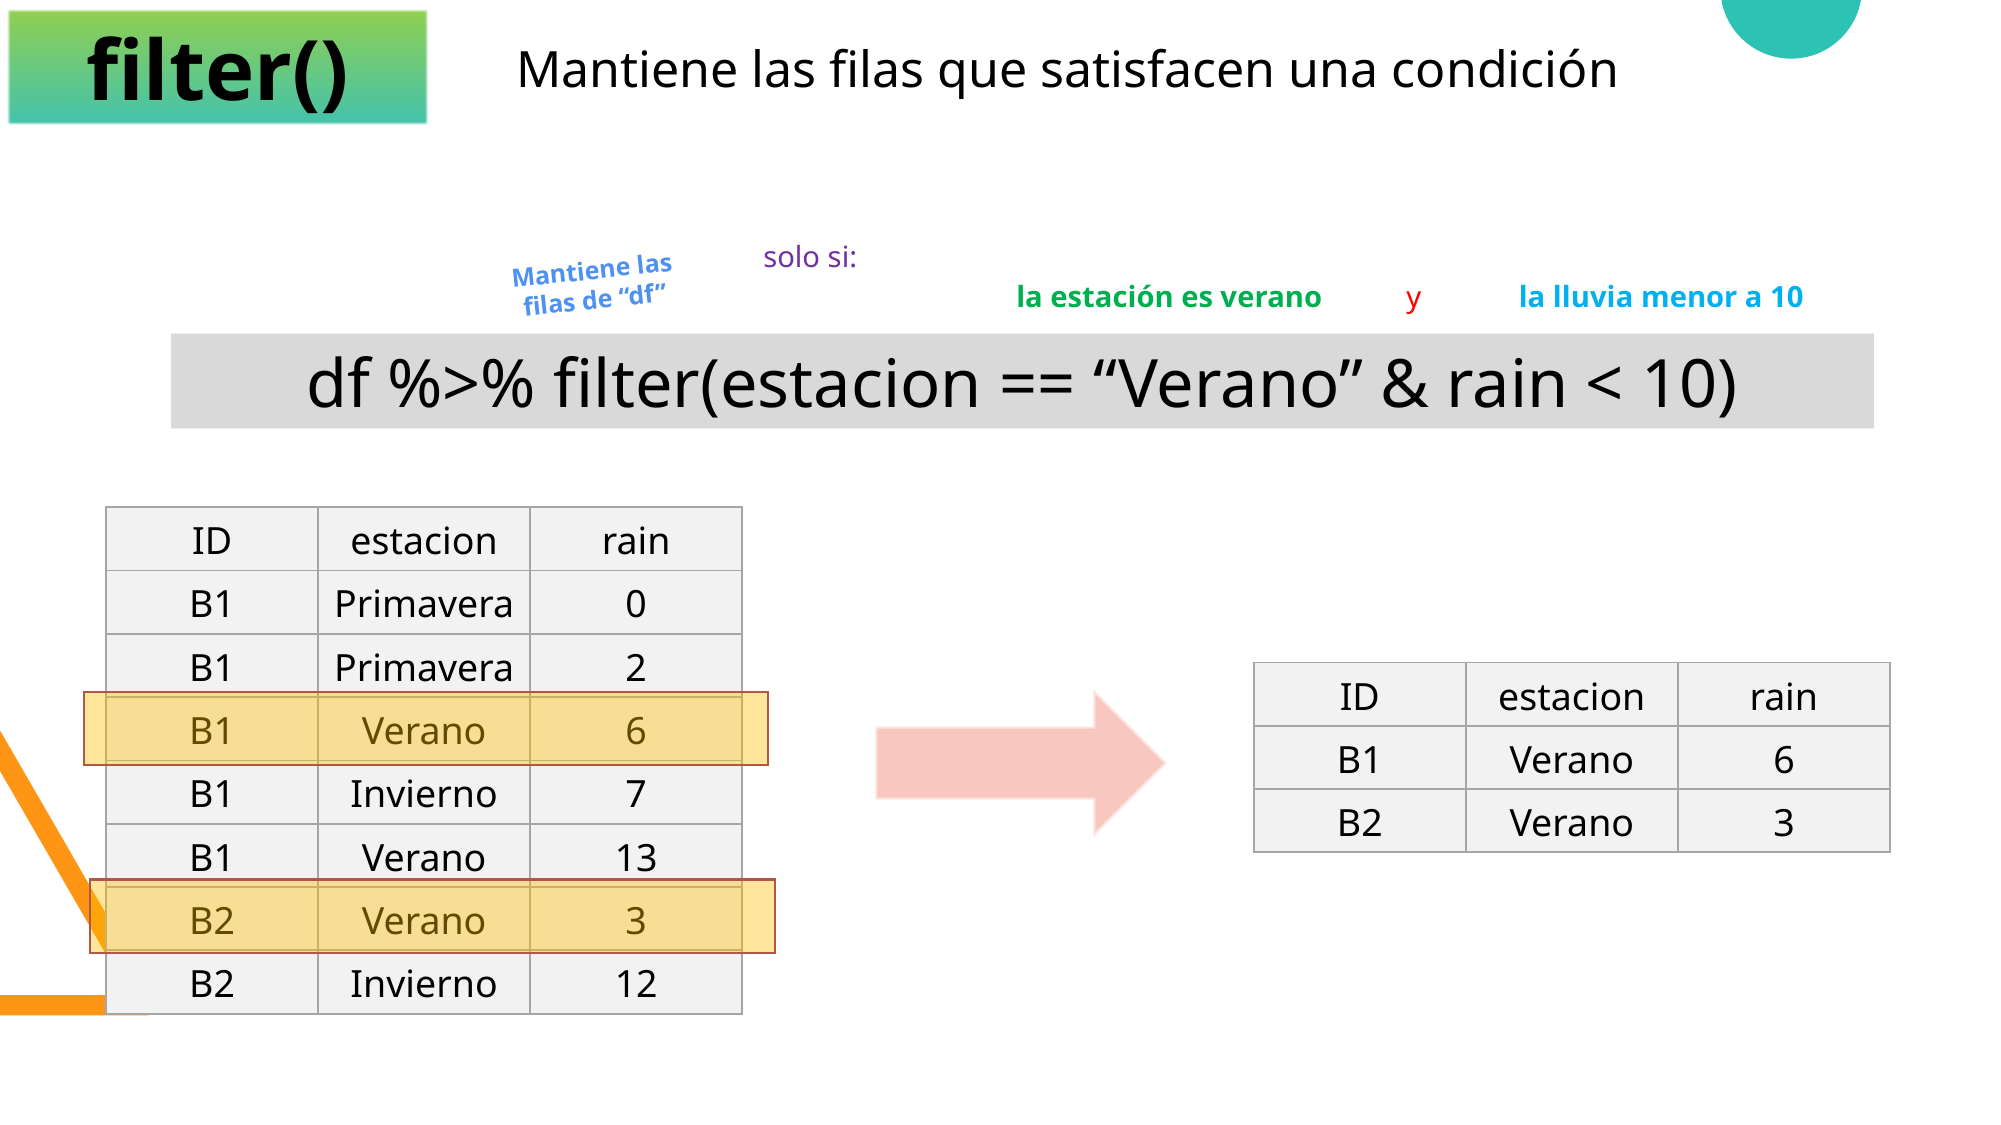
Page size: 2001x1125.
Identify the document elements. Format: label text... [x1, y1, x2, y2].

table_cell Verano [1467, 790, 1677, 851]
text_box Mantiene las filas que satisfacen una condición [501, 29, 1933, 105]
table_header estacion [1467, 663, 1677, 725]
table_cell 12 [531, 954, 741, 1013]
table_cell Primavera [319, 635, 529, 691]
table_cell 3 [1679, 790, 1889, 851]
table_cell 6 [1679, 727, 1889, 788]
table_cell Verano [319, 825, 529, 878]
table_cell B1 [107, 825, 317, 878]
table_cell 0 [531, 571, 741, 633]
table_cell B1 [107, 635, 317, 691]
table_header rain [1679, 663, 1889, 725]
table_cell Invierno [319, 954, 529, 1013]
table_cell B1 [1255, 727, 1465, 788]
table_cell 7 [531, 766, 741, 823]
table_cell B2 [107, 954, 317, 1013]
text_box filter() [11, 13, 425, 122]
table_cell Verano [1467, 727, 1677, 788]
table_cell B1 [107, 571, 317, 633]
table_header estacion [319, 508, 529, 570]
table_cell Primavera [319, 571, 529, 633]
table_header ID [1255, 663, 1465, 725]
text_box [171, 230, 1875, 430]
table_cell B2 [1255, 790, 1465, 851]
table_cell 13 [531, 825, 741, 878]
table_header ID [107, 508, 317, 570]
table_cell 2 [531, 635, 741, 691]
table_cell Invierno [319, 766, 529, 823]
text_box [83, 691, 769, 766]
table_cell B1 [107, 766, 317, 823]
text_box [875, 689, 1167, 837]
table_header rain [531, 508, 741, 570]
text_box [89, 878, 776, 954]
